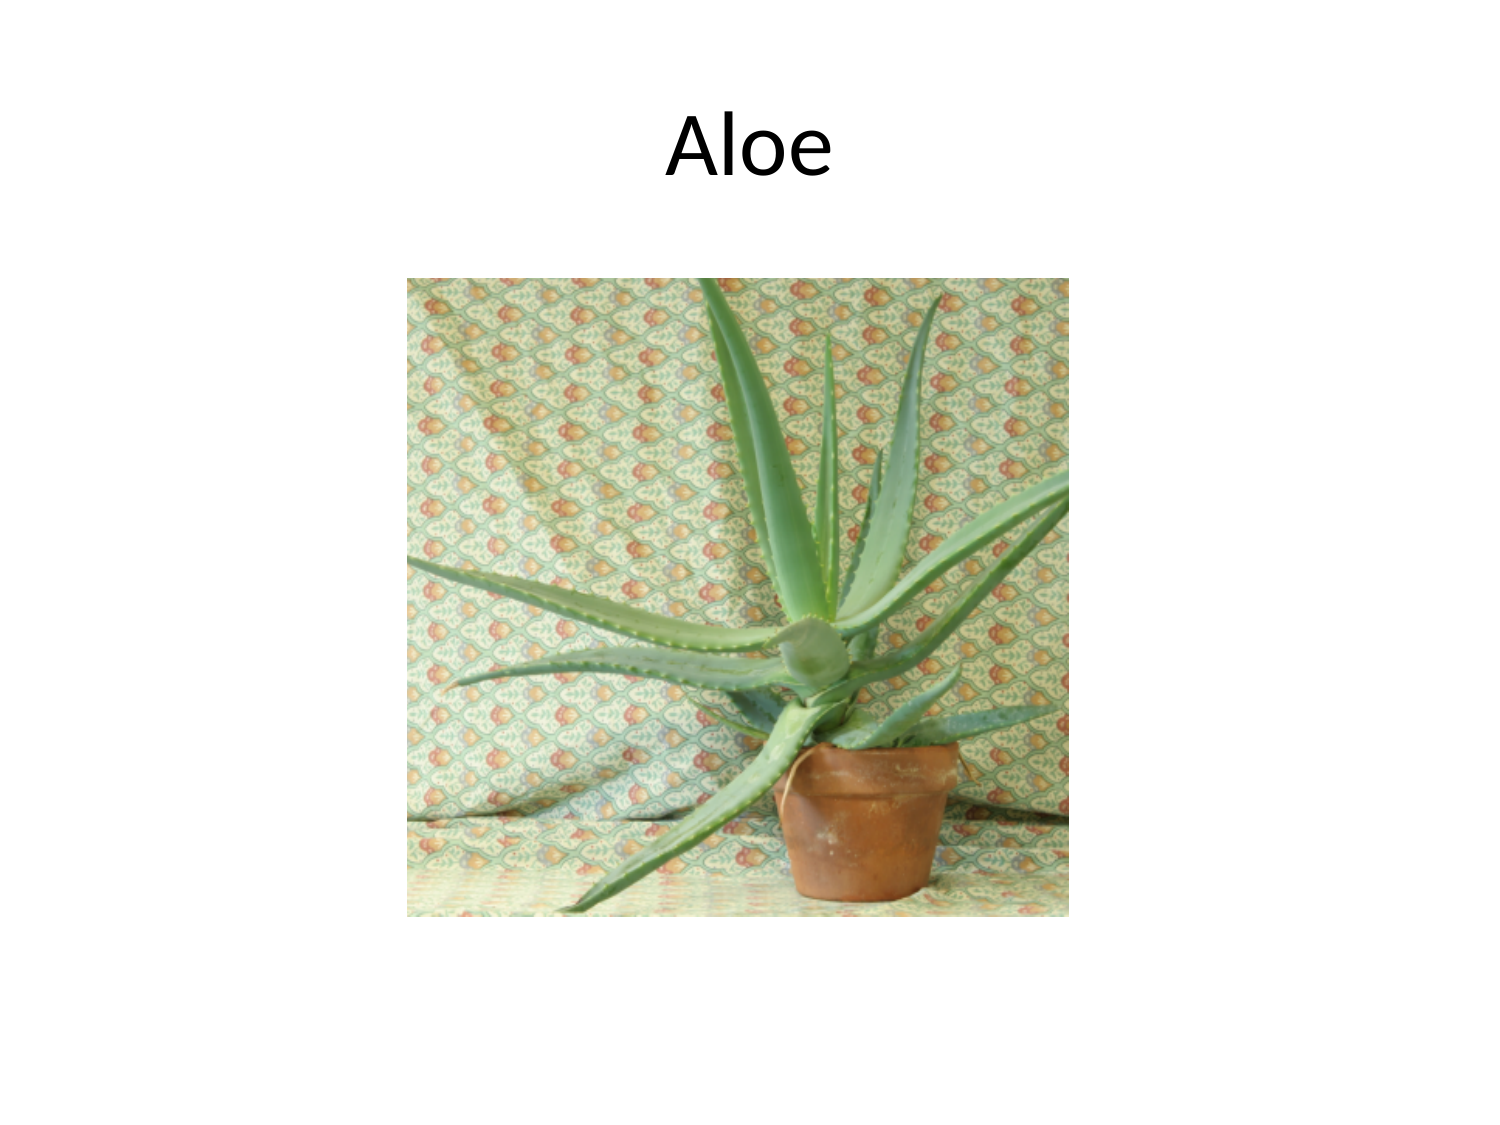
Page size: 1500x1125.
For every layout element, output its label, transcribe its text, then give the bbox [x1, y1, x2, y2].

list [407, 278, 1070, 918]
title Aloe [75, 45, 1425, 233]
